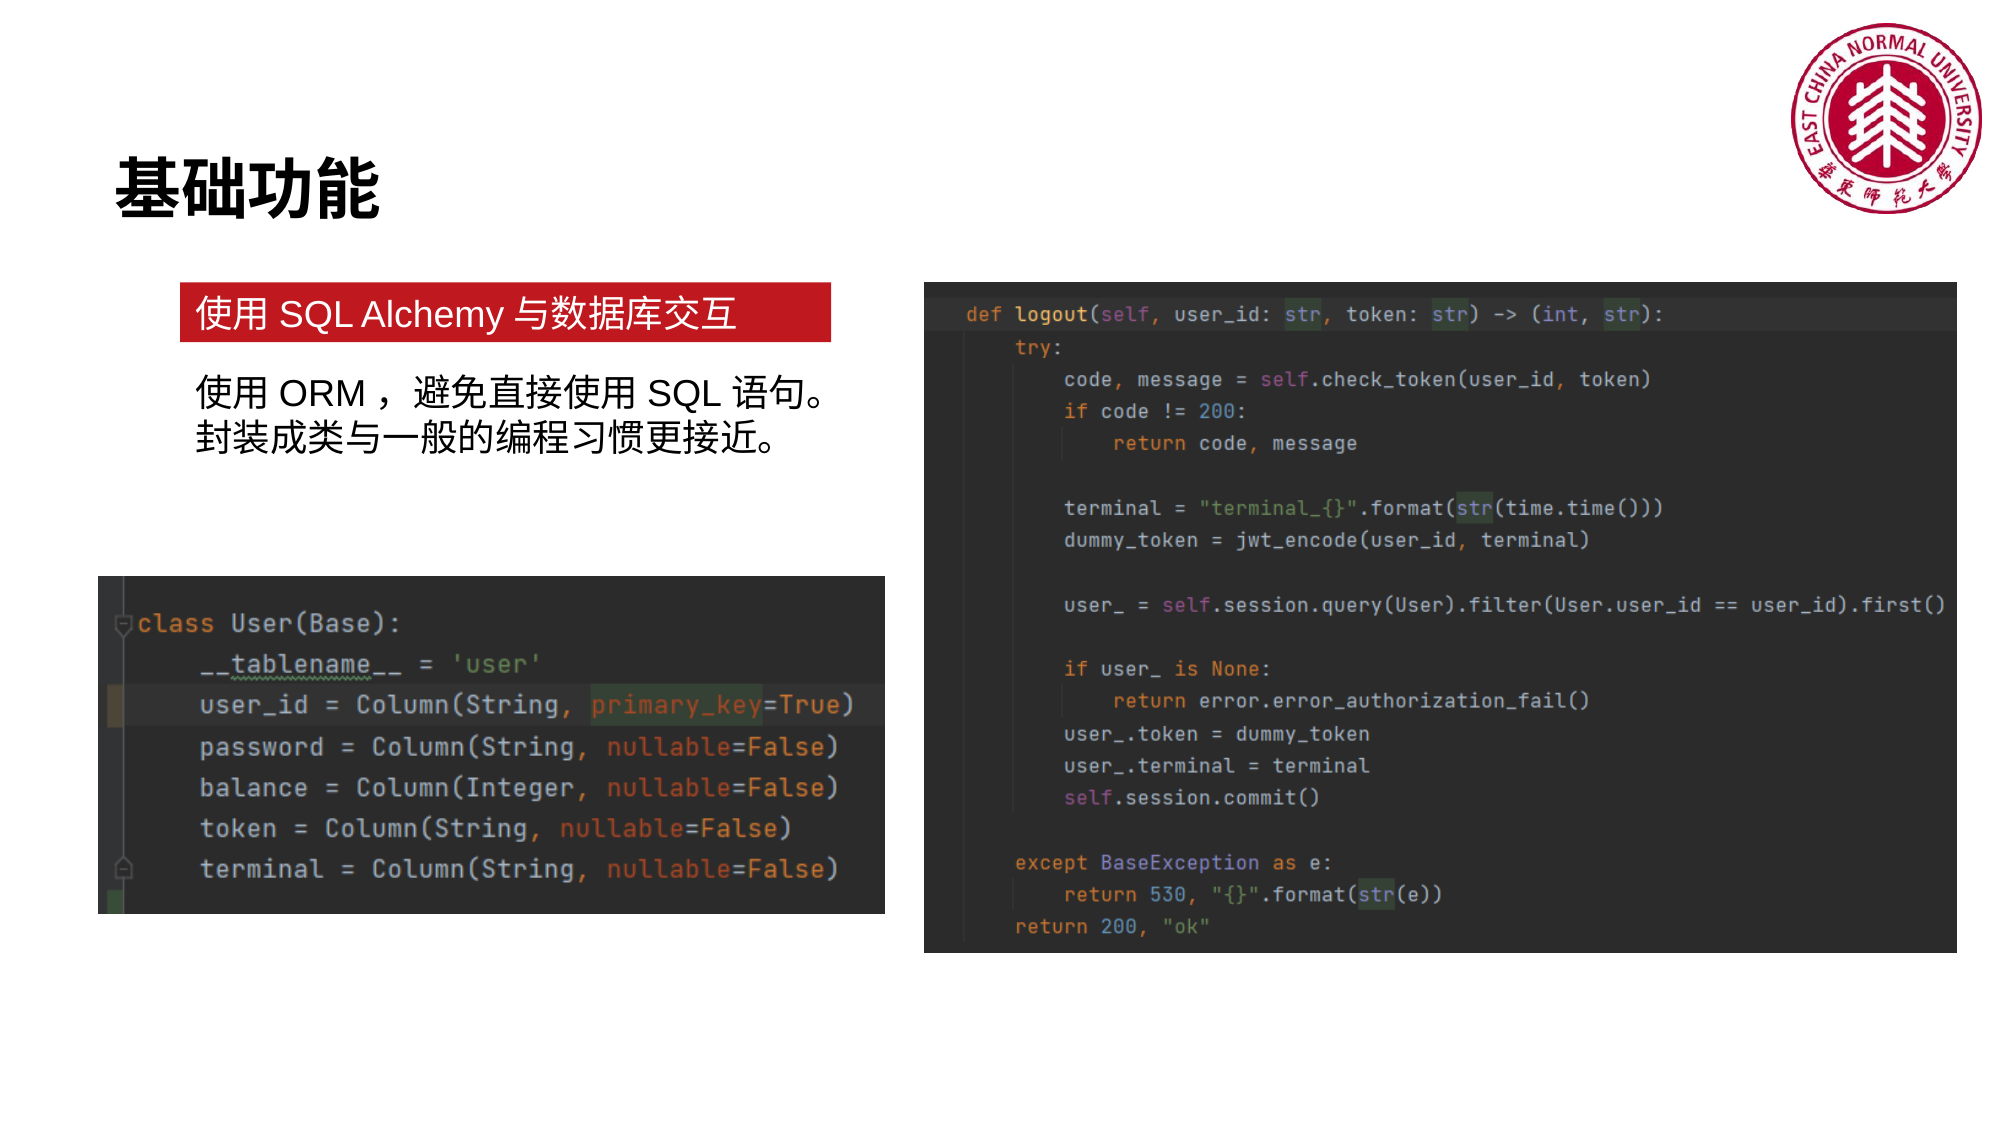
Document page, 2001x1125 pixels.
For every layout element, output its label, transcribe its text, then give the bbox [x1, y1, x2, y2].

picture [1791, 23, 1982, 214]
picture [98, 576, 885, 914]
text_box 使用ORM，避免直接使用SQL语句。 封装成类与一般的编程习惯更接近。 [180, 362, 826, 467]
picture [924, 282, 1957, 953]
text_box 基础功能 [99, 139, 397, 234]
text_box 使用SQL Alchemy与数据库交互 [180, 282, 832, 343]
